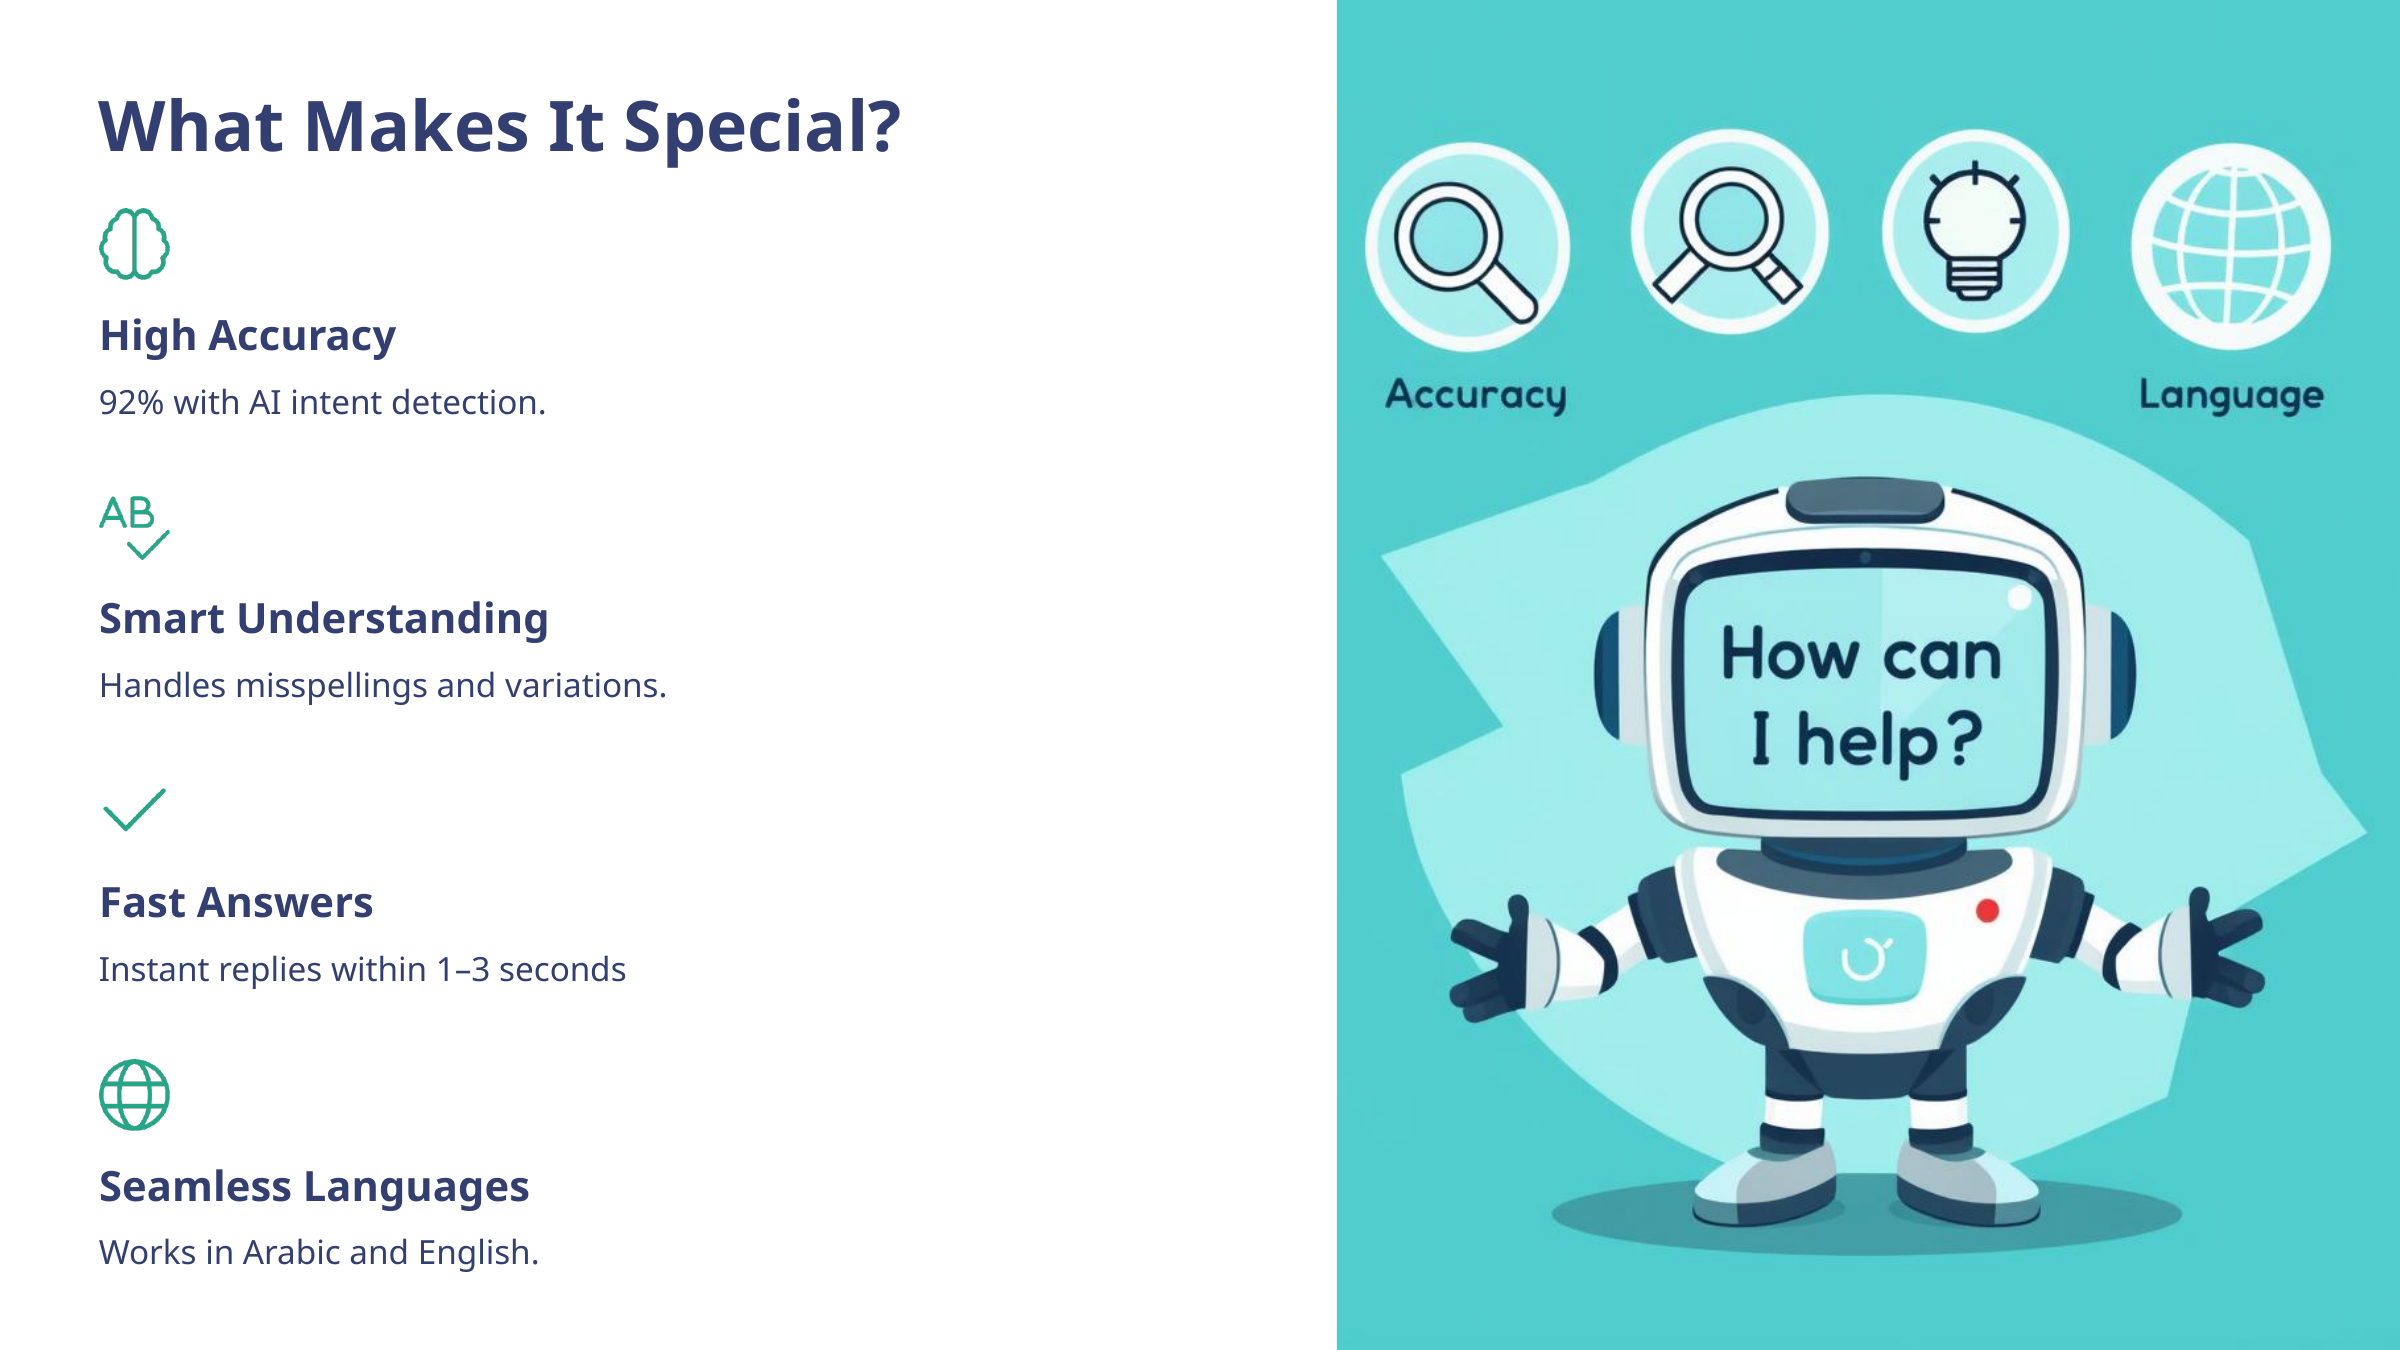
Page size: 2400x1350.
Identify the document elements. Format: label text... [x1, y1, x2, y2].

text_box Works in Arabic and English. [99, 1226, 1336, 1272]
picture [99, 492, 170, 564]
text_box Fast Answers [99, 882, 455, 927]
picture [99, 1059, 170, 1131]
text_box Instant replies within 1–3 seconds [99, 943, 1336, 989]
picture [1336, 0, 2400, 1350]
picture [99, 775, 170, 847]
text_box 92% with AI intent detection. [99, 376, 1336, 422]
text_box What Makes It Special? [99, 77, 1295, 167]
text_box High Accuracy [99, 315, 453, 360]
text_box Handles misspellings and variations. [99, 659, 1336, 705]
text_box Smart Understanding [99, 598, 585, 643]
text_box Seamless Languages [99, 1165, 576, 1210]
picture [99, 208, 170, 280]
